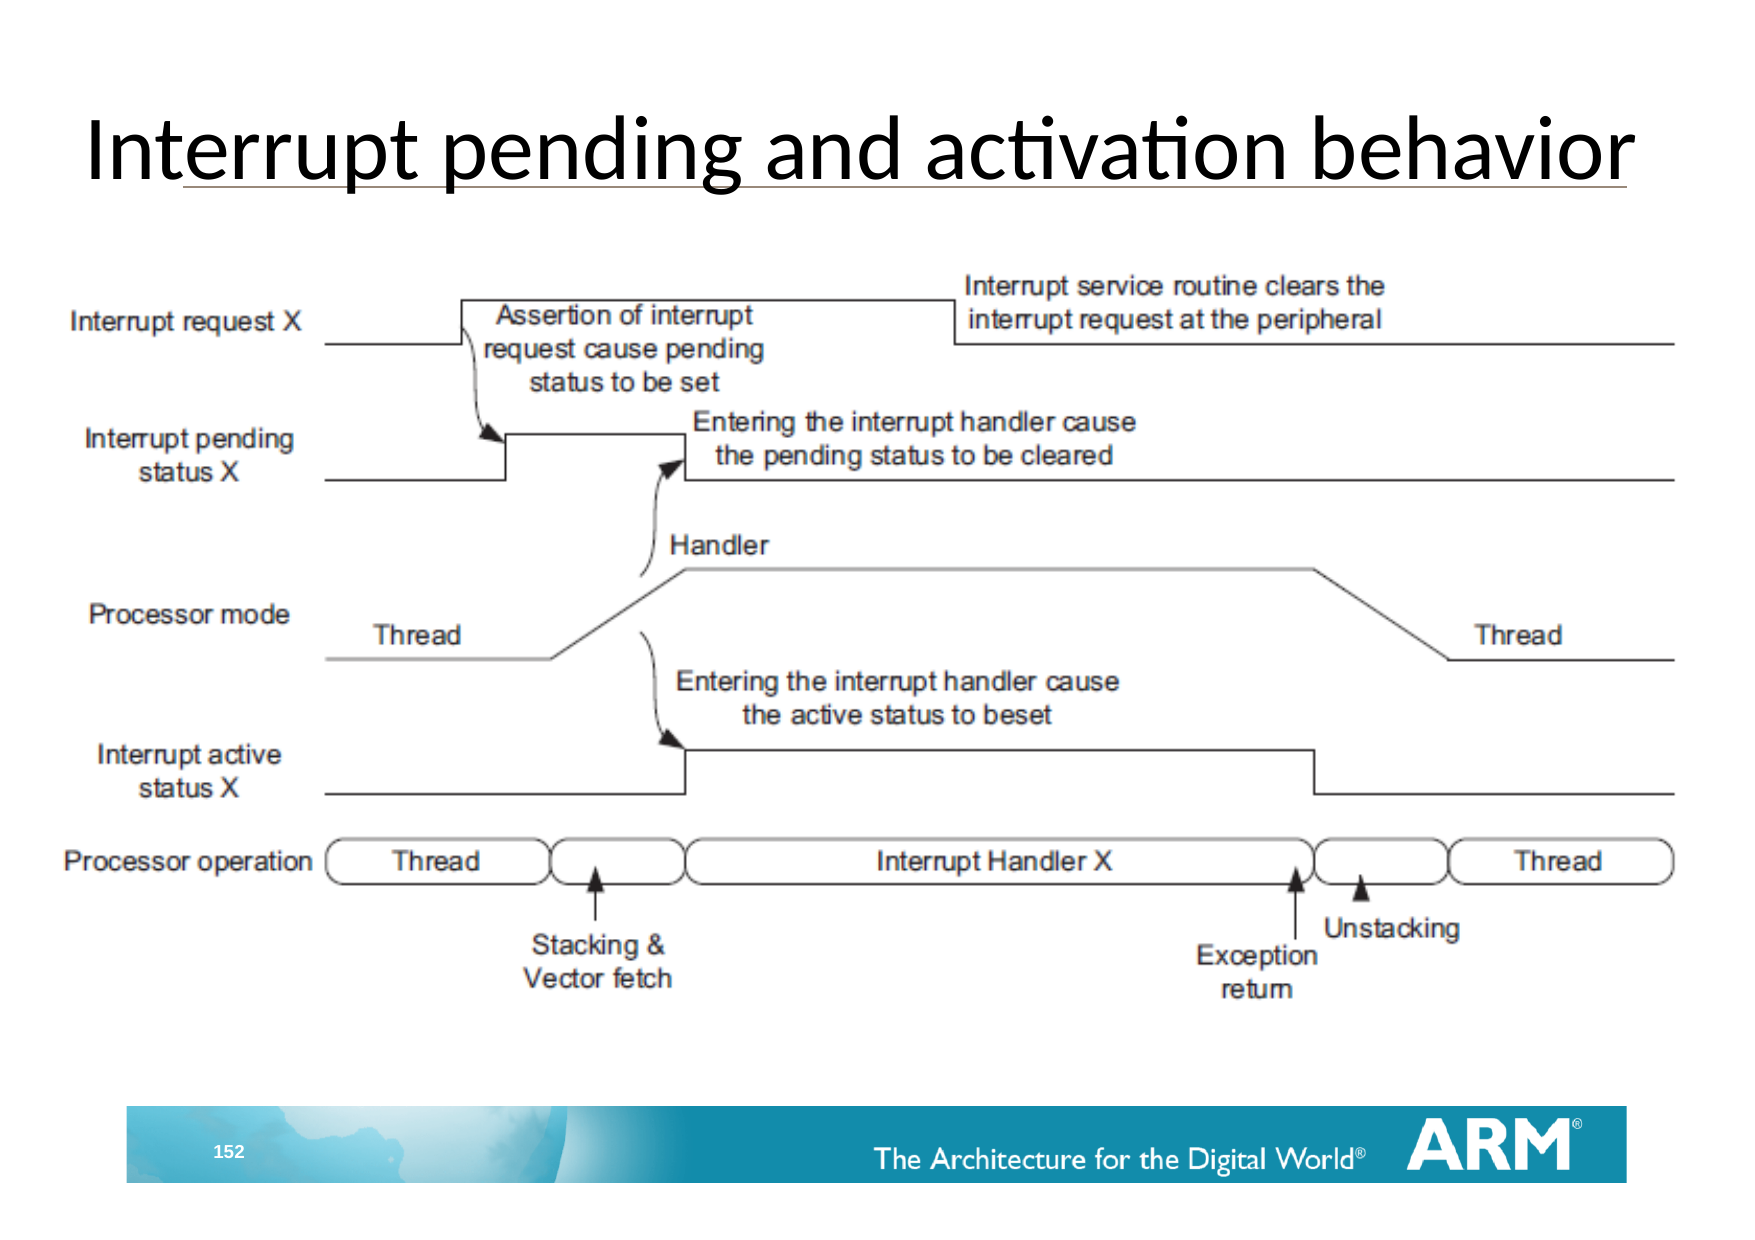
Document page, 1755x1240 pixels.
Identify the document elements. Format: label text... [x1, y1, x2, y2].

slide_number 152 [198, 1139, 287, 1187]
picture [126, 1106, 1627, 1183]
title Interrupt pending and activation behavior [84, 100, 1715, 192]
picture [39, 237, 1715, 1003]
